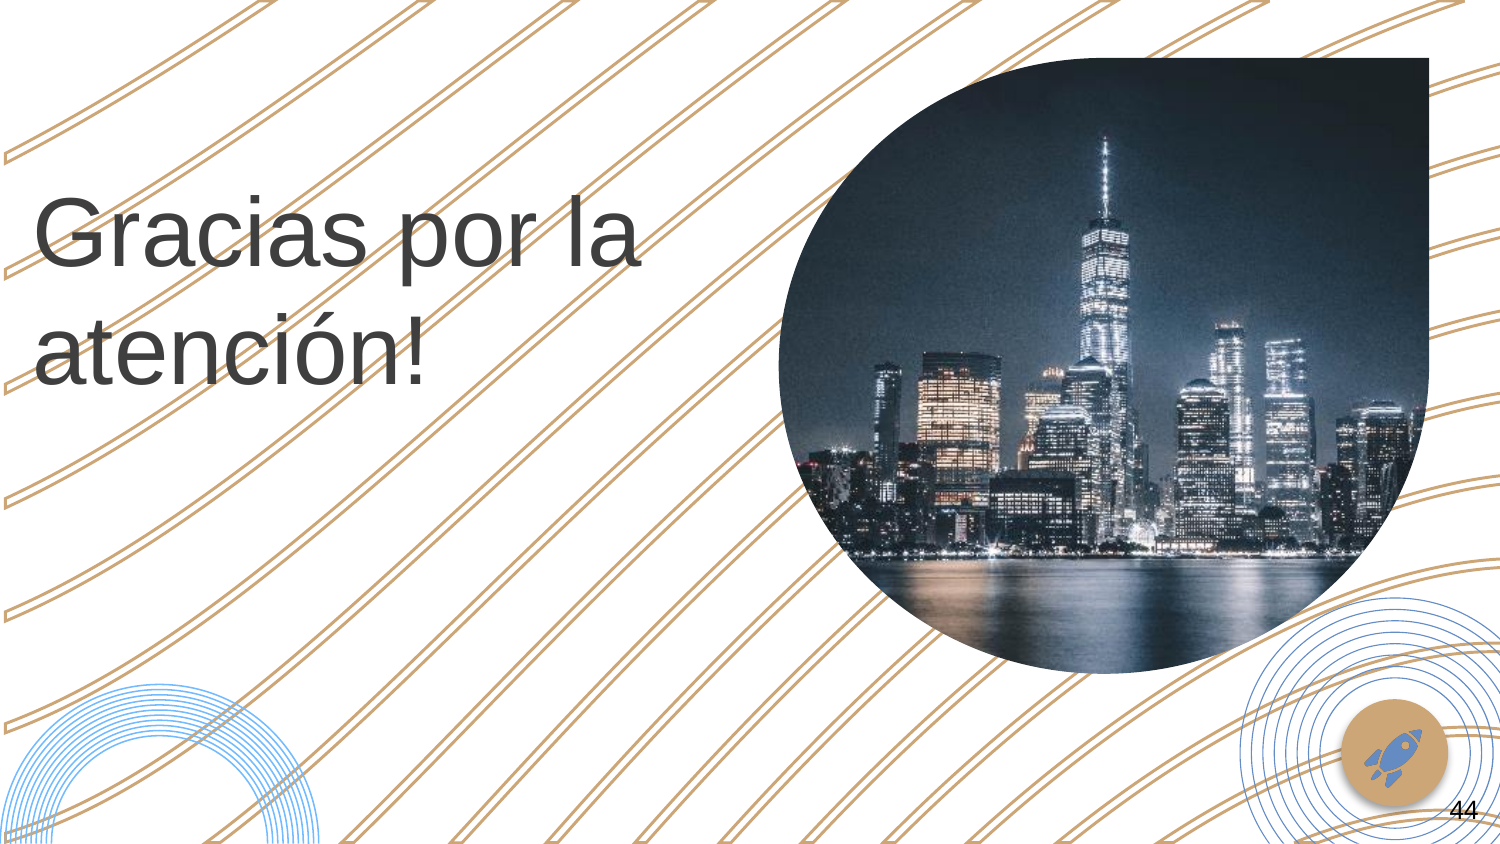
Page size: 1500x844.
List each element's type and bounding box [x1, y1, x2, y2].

text_box [1239, 597, 1500, 844]
text_box [5, 0, 1500, 843]
text_box [0, 684, 319, 844]
picture [778, 57, 1430, 675]
